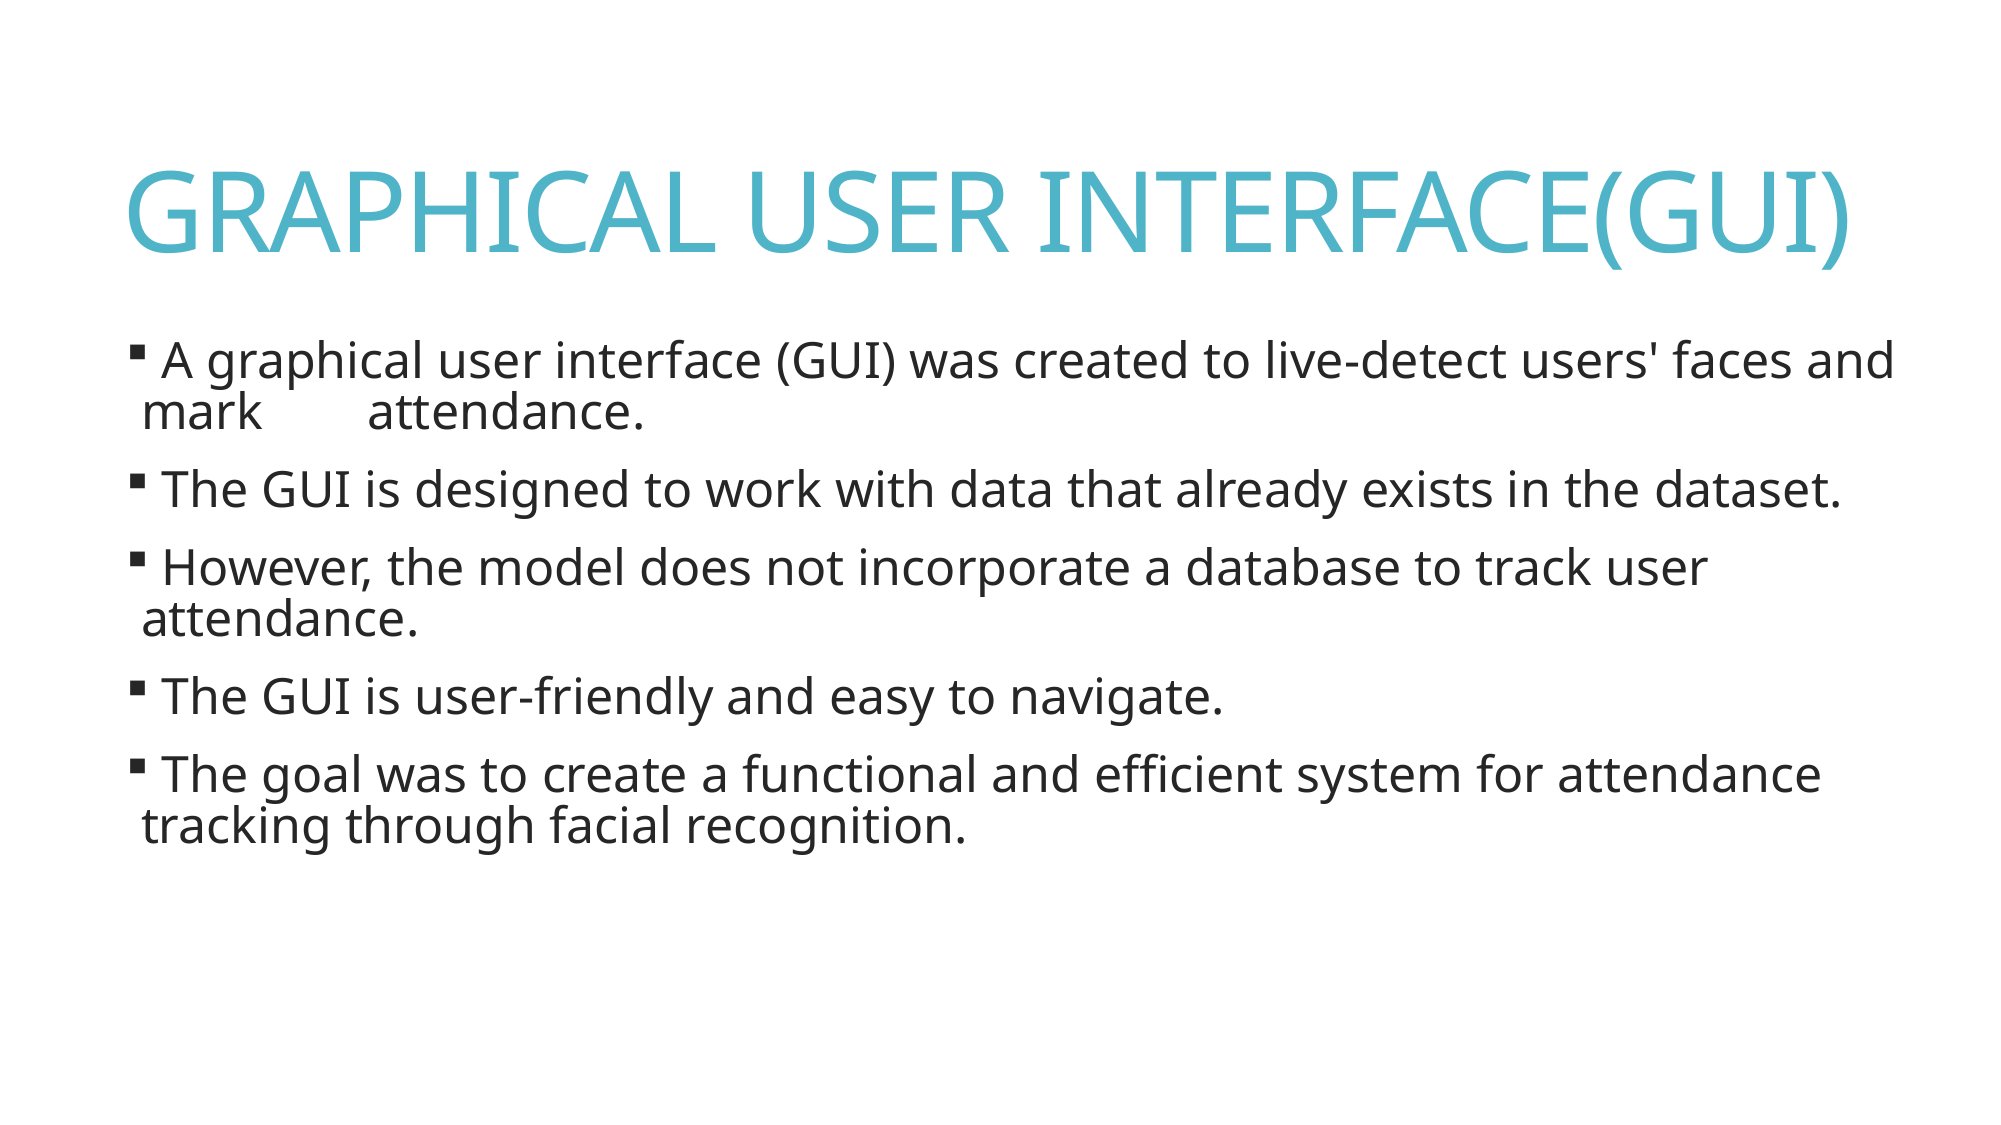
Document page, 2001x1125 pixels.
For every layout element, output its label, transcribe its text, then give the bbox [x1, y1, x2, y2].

list A graphical user interface (GUI) was created to live-detect users' faces and mark attendance. The GUI is designed to work with data that already exists in the dataset. However, the model does not incorporate a database to track user attendance. The GUI is user-friendly and easy to navigate. The goal was to create a functional and efficient system for attendance tracking through facial recognition. [111, 329, 1925, 948]
title GRAPHICAL USER INTERFACE(GUI) [107, 81, 1875, 354]
